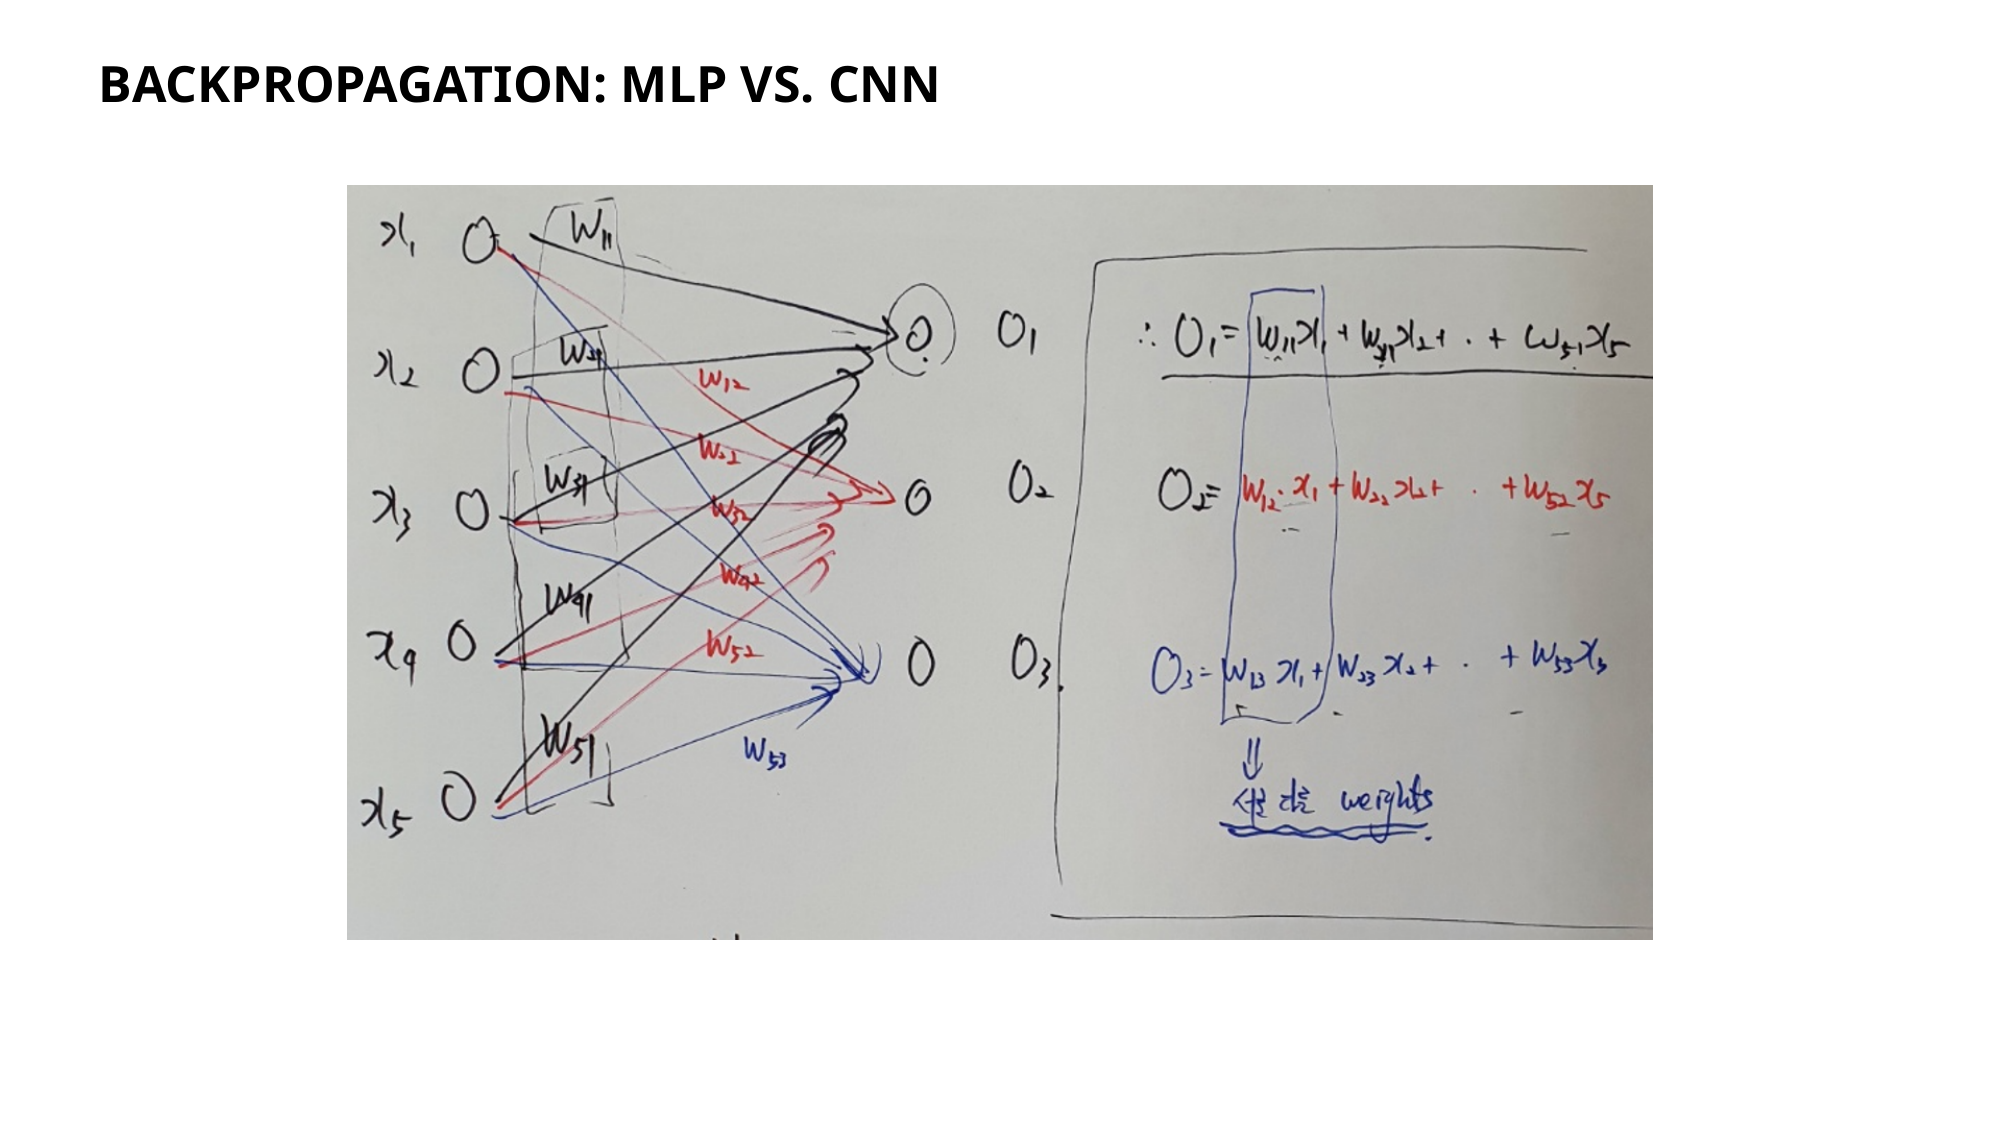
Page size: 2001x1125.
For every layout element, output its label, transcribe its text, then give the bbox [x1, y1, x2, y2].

picture [347, 185, 1653, 940]
text_box Backpropagation: MLP vs. CNN [83, 41, 1584, 131]
